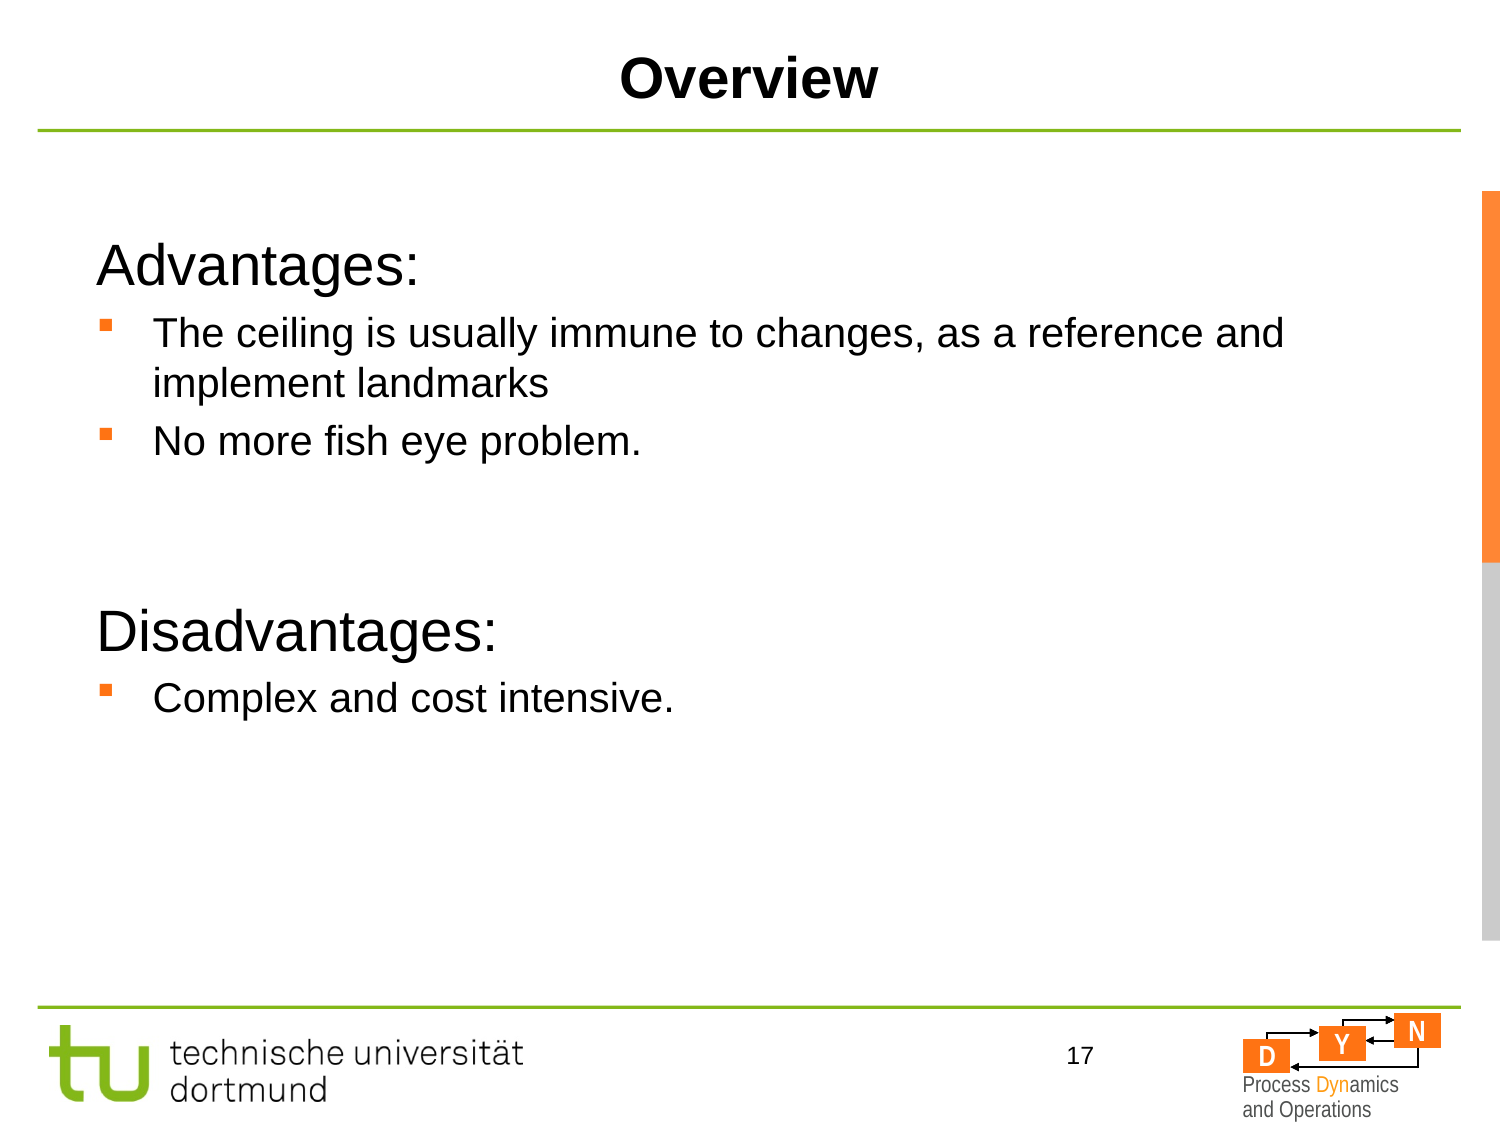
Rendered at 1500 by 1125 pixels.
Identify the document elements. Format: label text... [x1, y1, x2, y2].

slide_number 17 [906, 1031, 1095, 1107]
list Advantages: The ceiling is usually immune to changes, as a reference and implement landmarks No more fish eye problem. Disadvantages: Complex and cost intensive. [81, 219, 1417, 906]
title Overview [81, 10, 1417, 141]
picture [49, 1025, 523, 1102]
